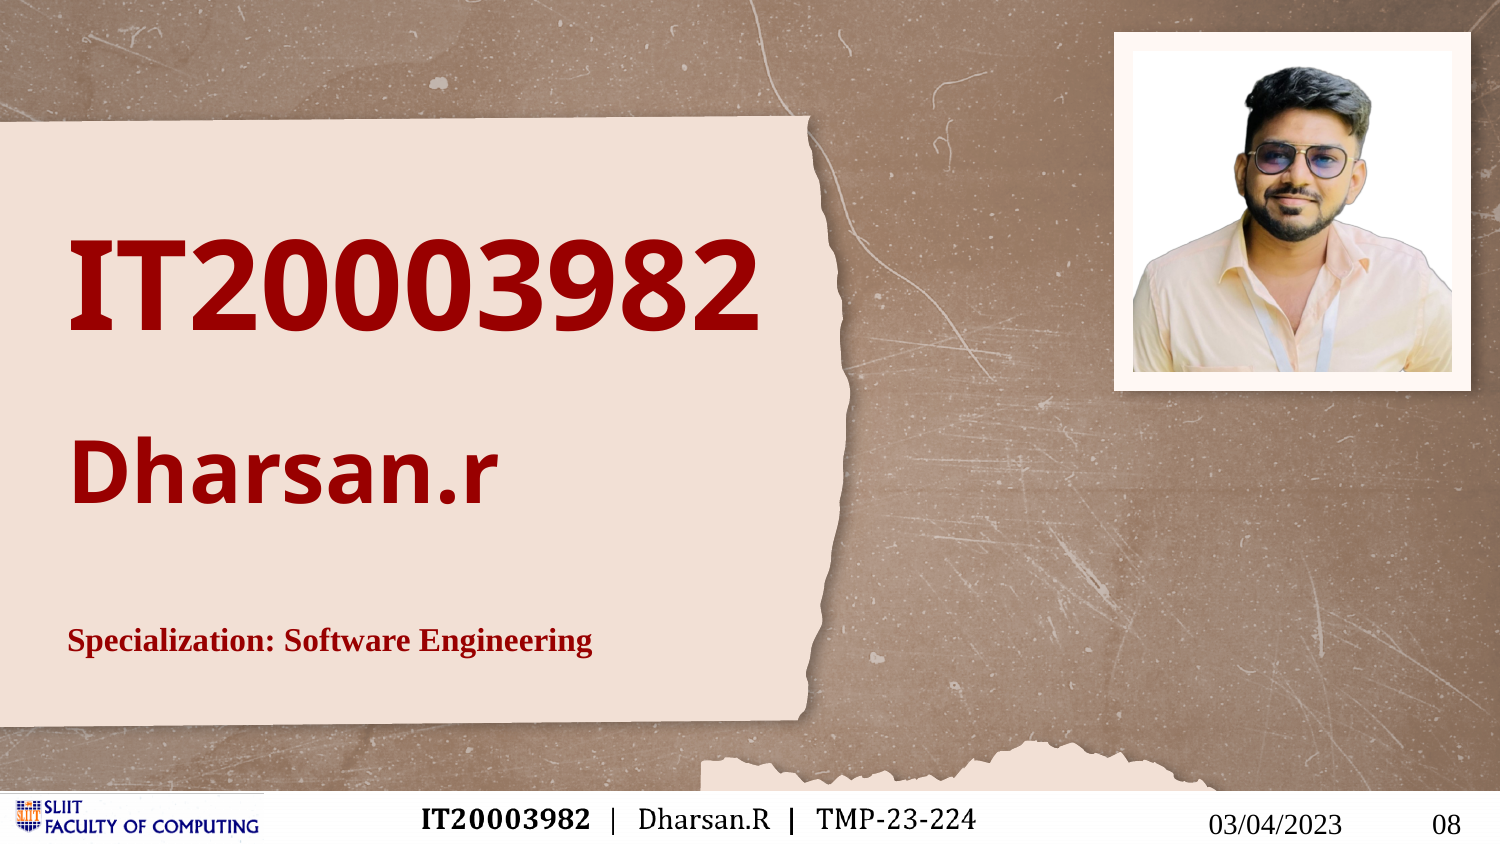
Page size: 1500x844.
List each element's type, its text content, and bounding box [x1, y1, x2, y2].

picture [0, 0, 1500, 844]
title IT20003982 [52, 190, 790, 464]
text_box Specialization: Software Engineering [52, 602, 614, 683]
text_box Dharsan.r [52, 400, 539, 580]
